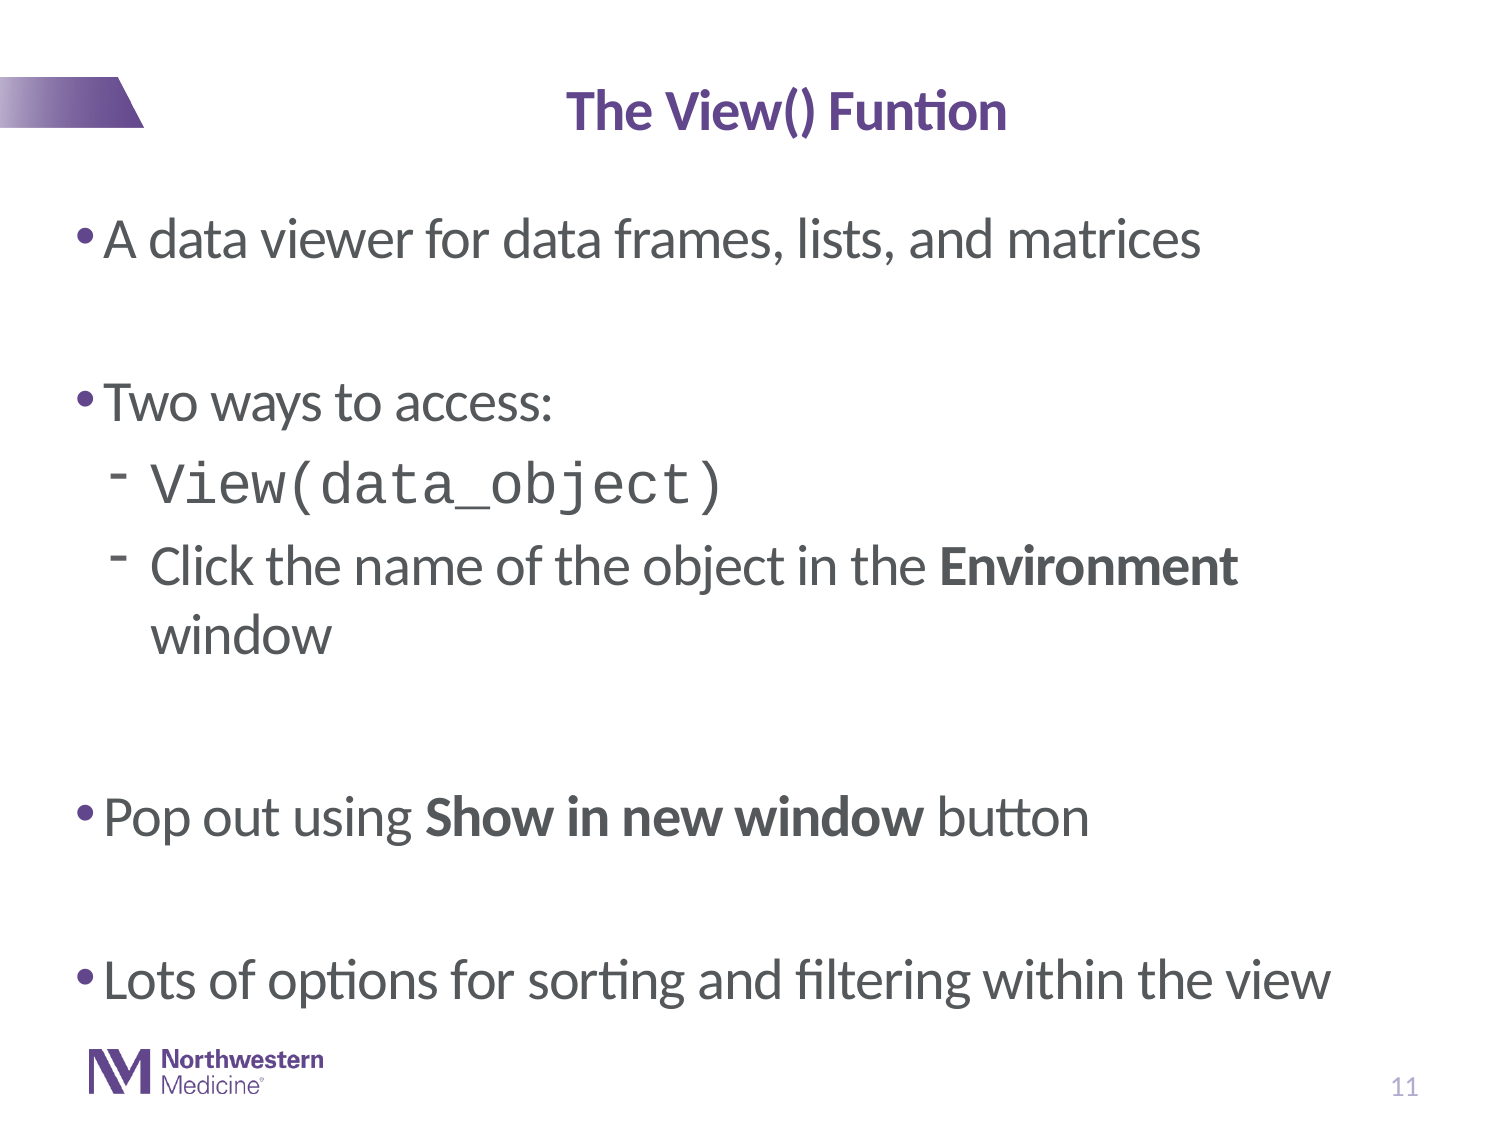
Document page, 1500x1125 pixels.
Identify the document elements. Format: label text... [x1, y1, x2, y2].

list A data viewer for data frames, lists, and matrices Two ways to access: View(data_object) Click the name of the object in the Environment window Pop out using Show in new window button Lots of options for sorting and filtering within the view [75, 200, 1425, 1010]
picture [89, 1049, 323, 1094]
title The View() Funtion [162, 24, 1428, 150]
picture [0, 77, 144, 128]
slide_number 11 [1362, 1063, 1420, 1102]
